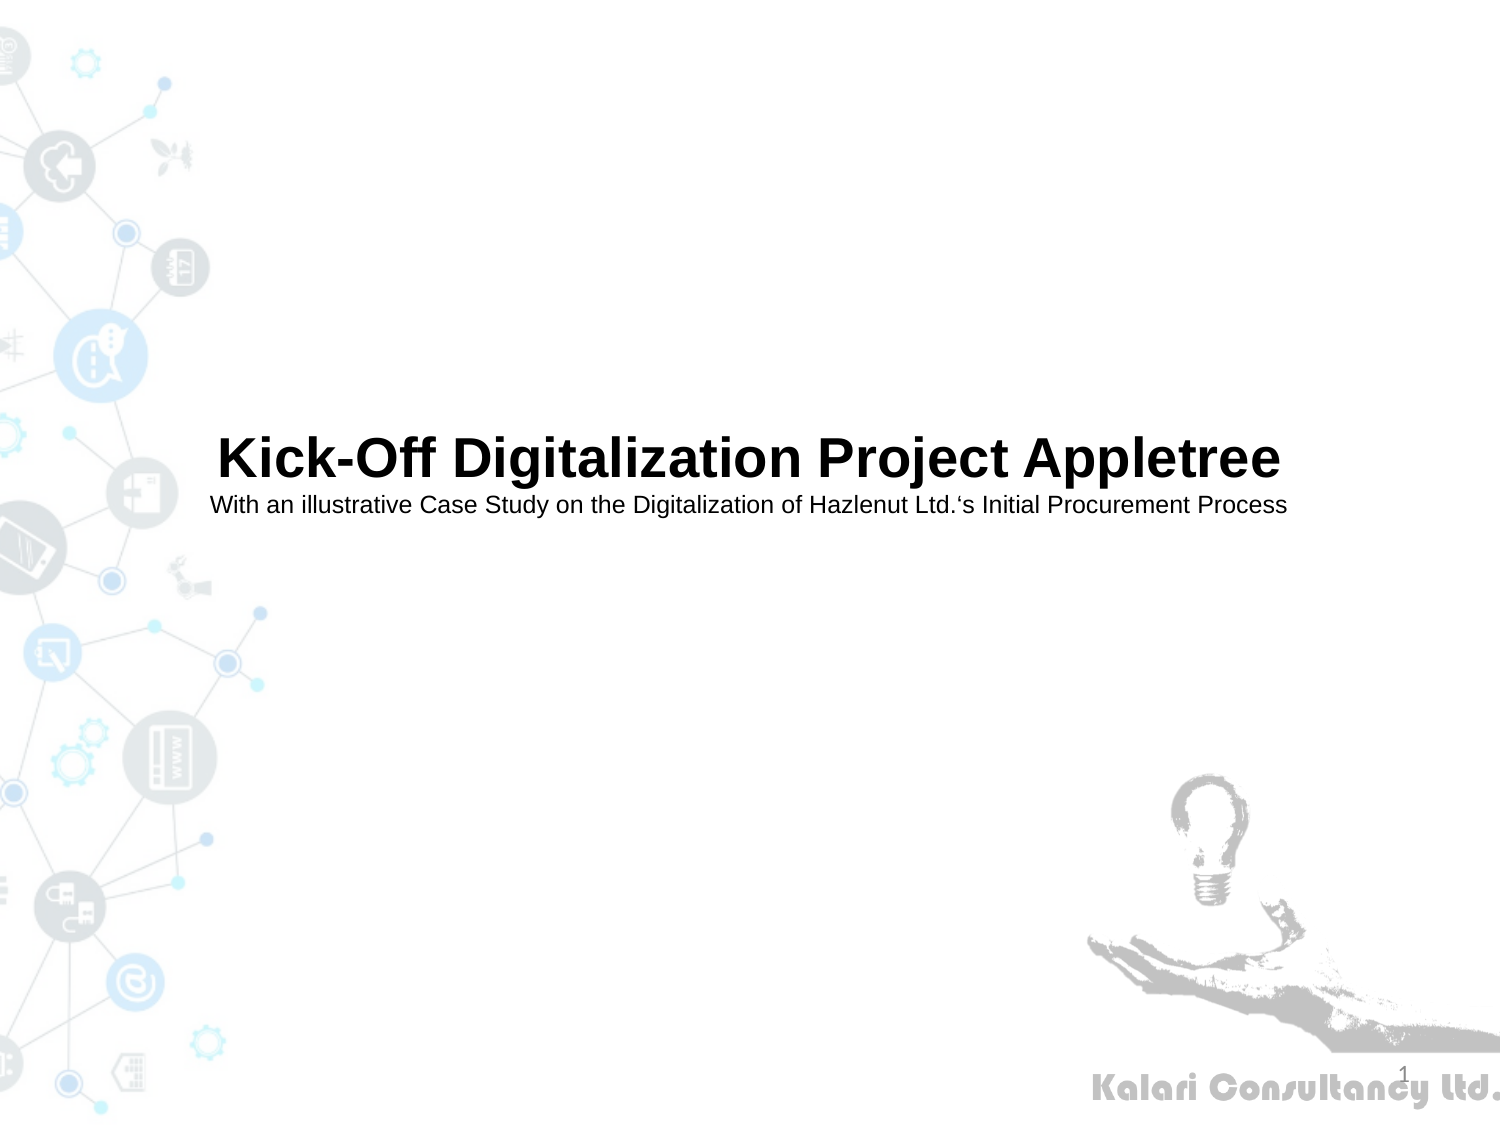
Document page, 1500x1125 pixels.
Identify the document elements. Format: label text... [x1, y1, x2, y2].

title Kick-Off Digitalization Project Appletree With an illustrative Case Study on the Digitalization of Hazlenut Ltd.‘s Initial Procurement Process [112, 349, 1388, 591]
slide_number 1 [1074, 1042, 1425, 1103]
